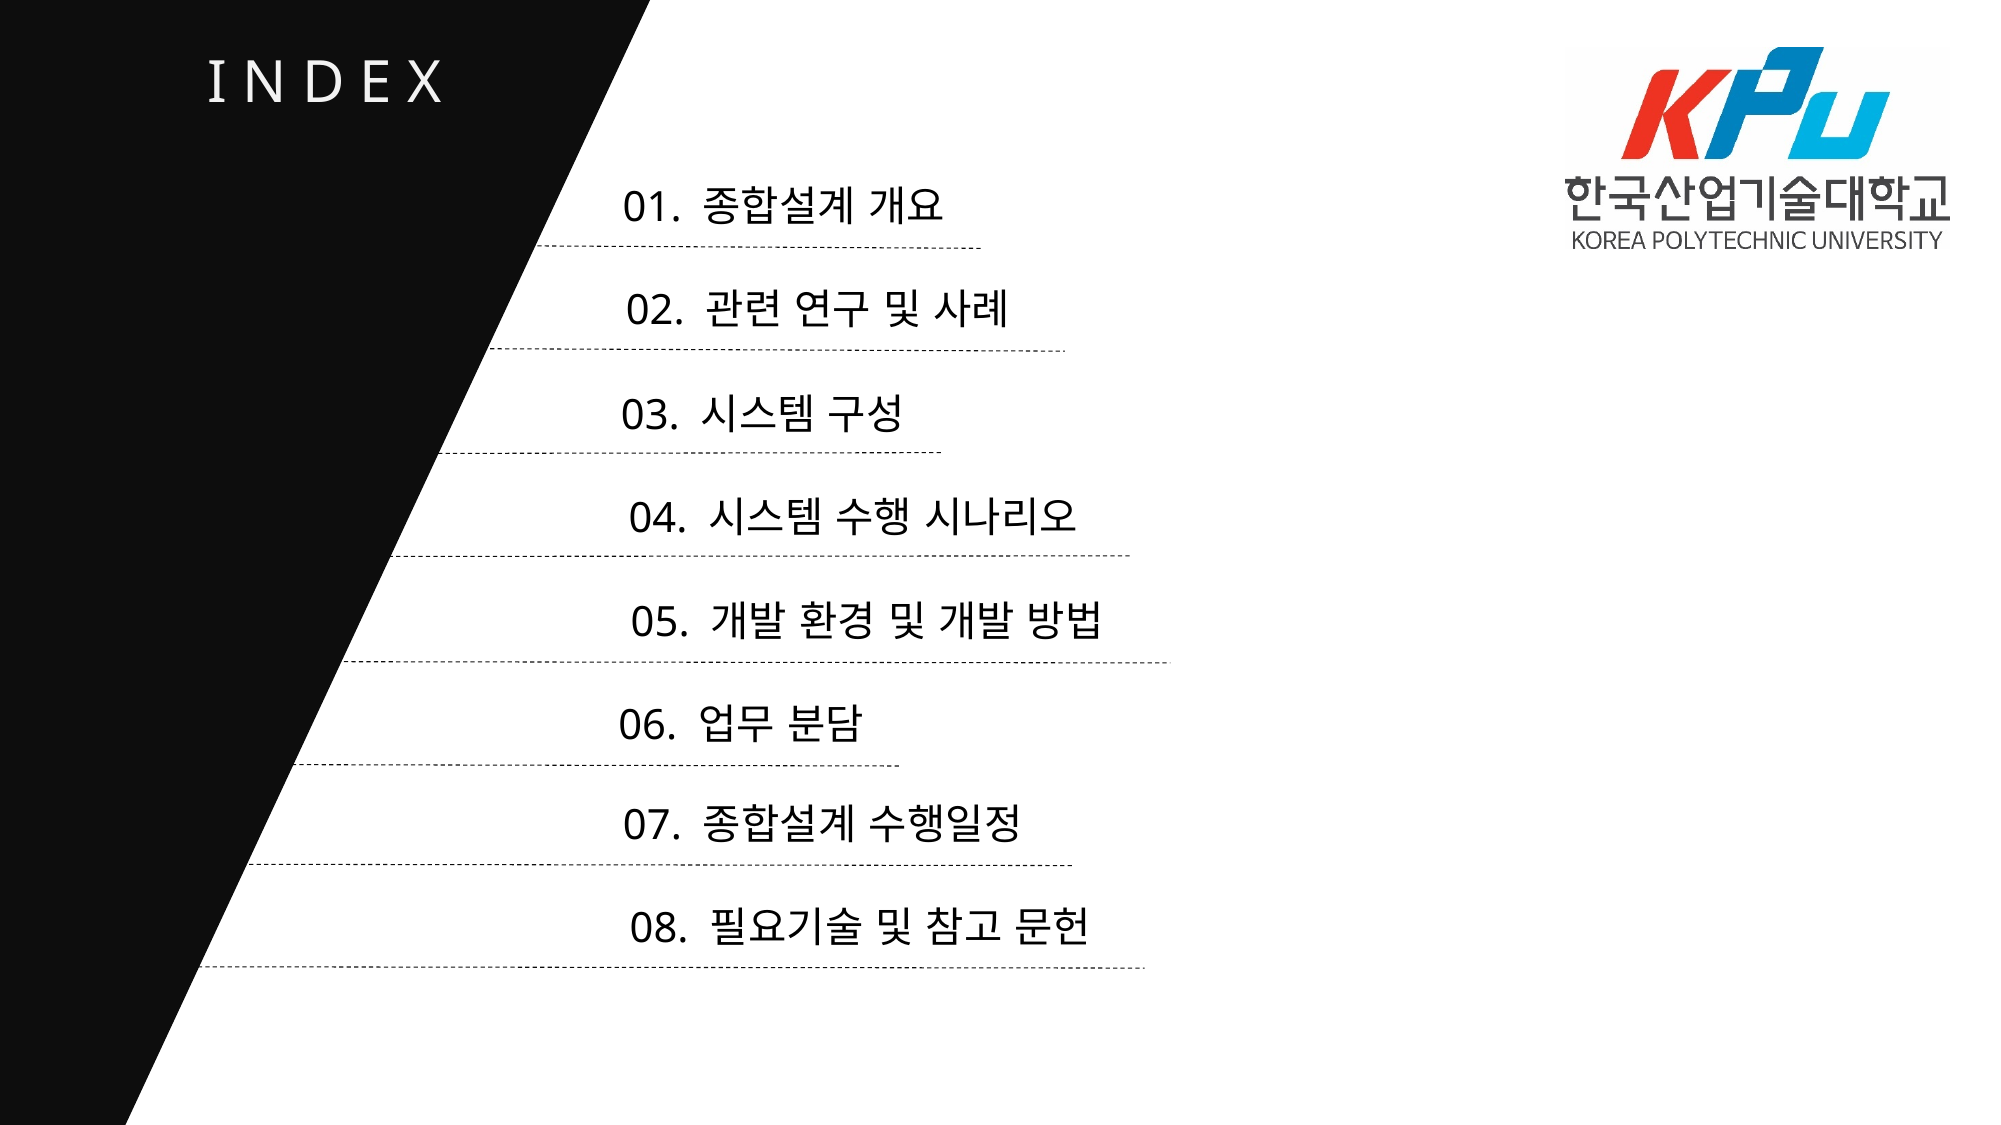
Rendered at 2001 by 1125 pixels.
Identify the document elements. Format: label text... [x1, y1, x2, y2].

text_box 07. 종합설계 수행일정 [608, 790, 1038, 856]
text_box 08. 필요기술 및 참고 문헌 [614, 893, 1107, 959]
text_box 05. 개발 환경 및 개발 방법 [615, 587, 1120, 653]
text_box 06. 업무 분담 [603, 690, 880, 755]
text_box 01. 종합설계 개요 [607, 172, 961, 237]
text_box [415, 348, 1065, 352]
text_box I N D E X [192, 36, 457, 121]
picture [1565, 47, 1950, 249]
text_box 02. 관련 연구 및 사례 [611, 275, 1026, 341]
text_box [0, 0, 652, 1125]
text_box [425, 245, 983, 249]
text_box 04. 시스템 수행 시나리오 [613, 483, 1094, 548]
text_box 03. 시스템 구성 [606, 380, 921, 446]
